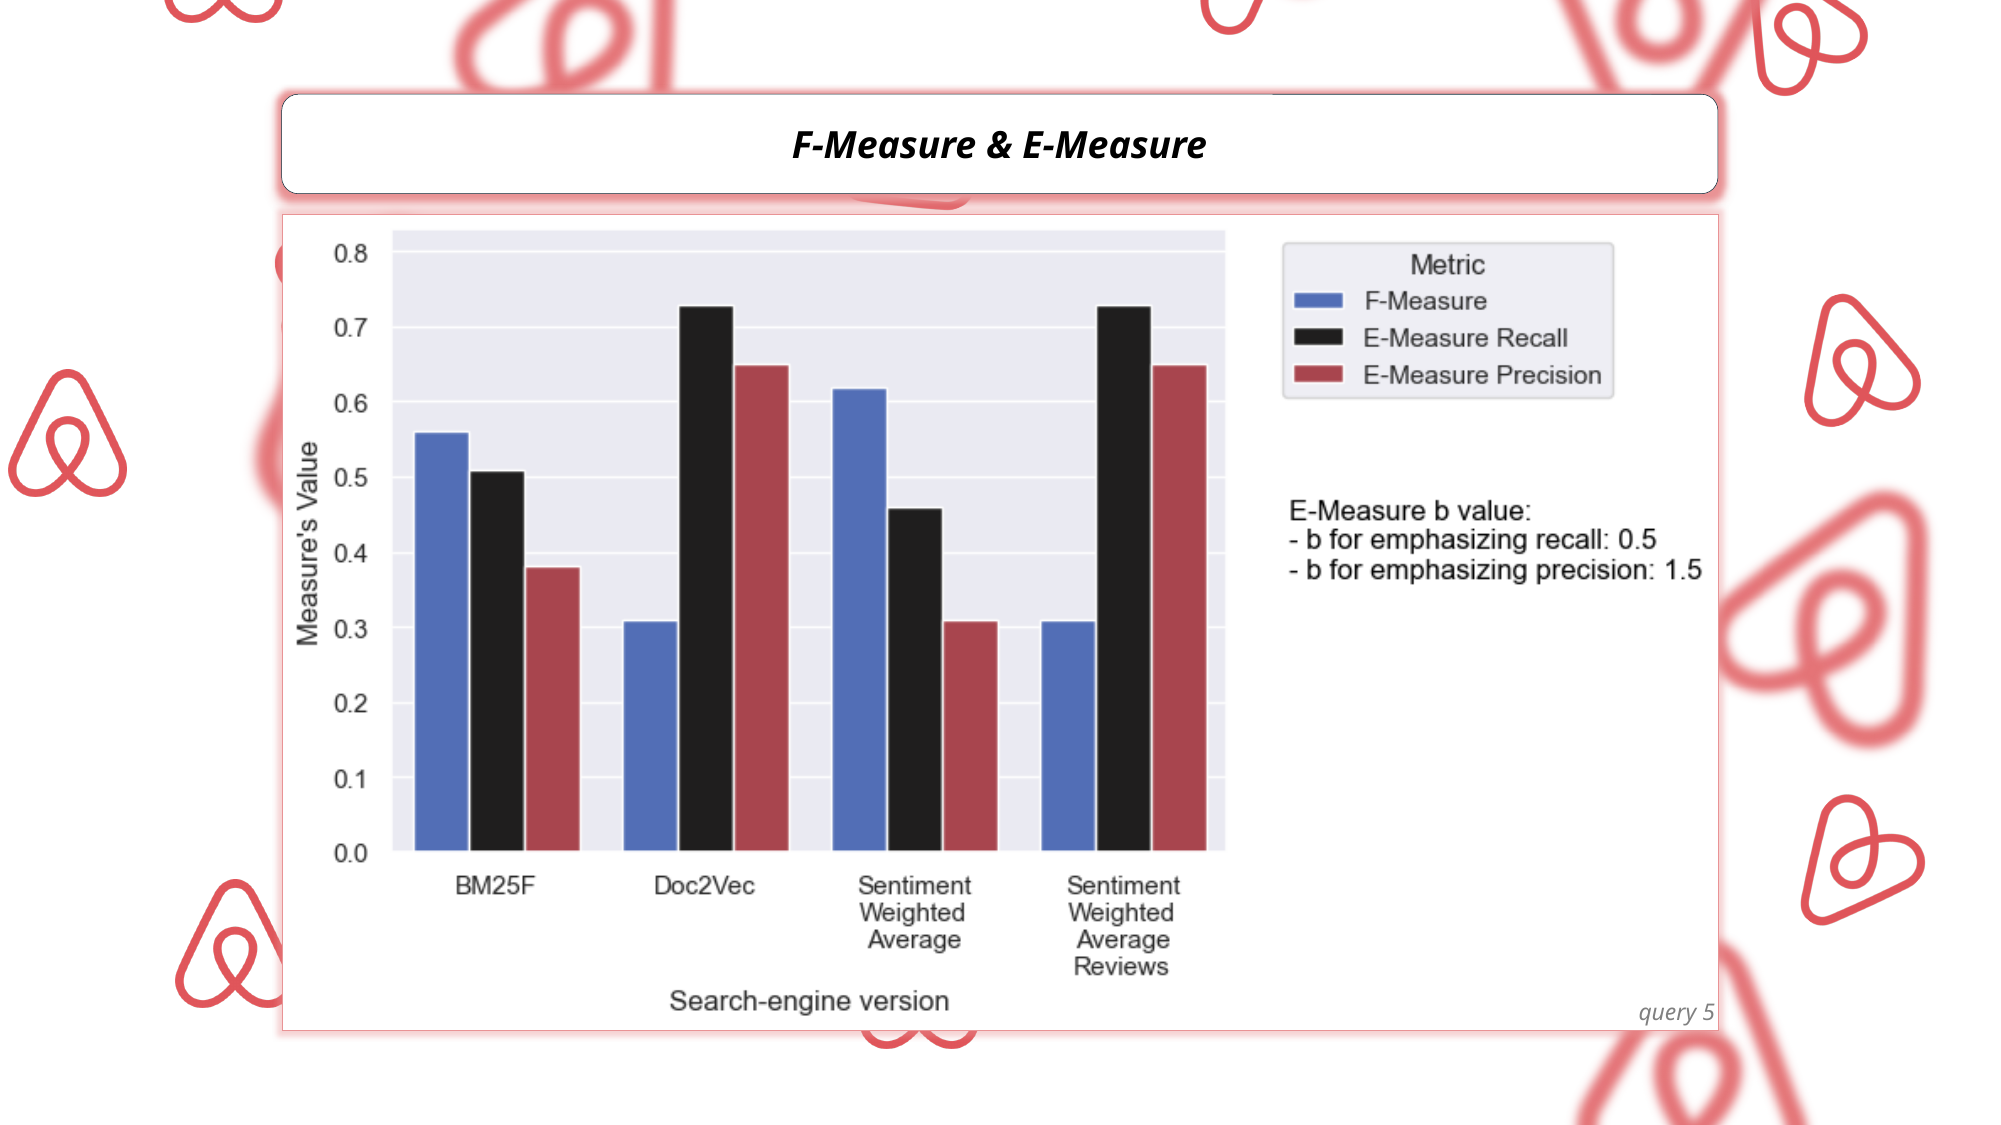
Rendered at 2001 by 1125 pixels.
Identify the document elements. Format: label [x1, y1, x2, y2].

text_box [281, 93, 1719, 1032]
text_box [0, 0, 2000, 1125]
